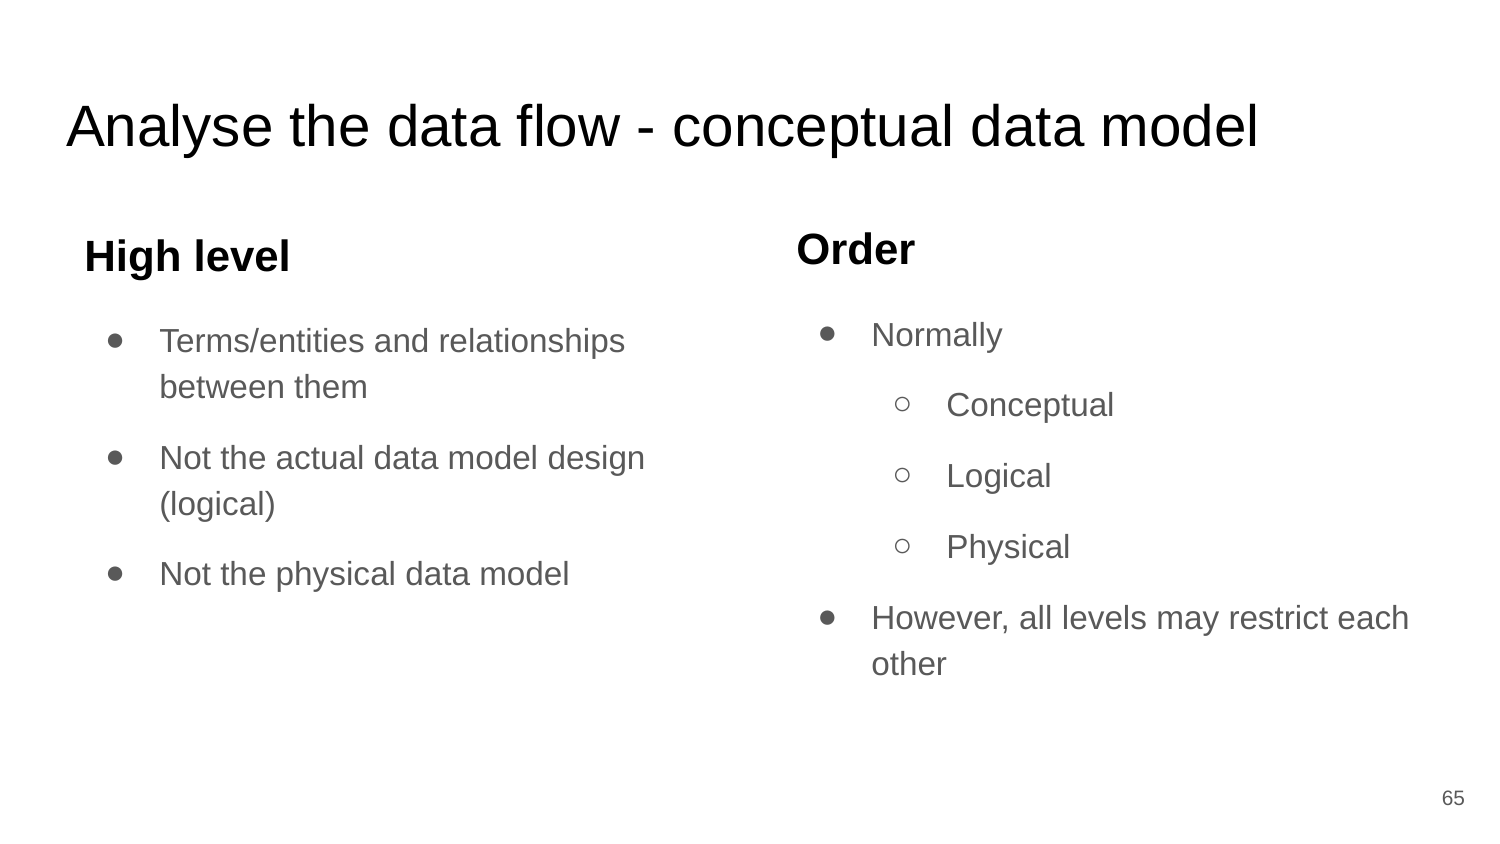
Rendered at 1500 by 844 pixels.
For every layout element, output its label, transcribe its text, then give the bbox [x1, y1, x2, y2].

slide_number 65 [1389, 764, 1480, 830]
text_box Order Normally Conceptual Logical Physical However, all levels may restrict each other [781, 198, 1438, 759]
title Analyse the data flow - conceptual data model [51, 72, 1449, 167]
text_box High level Terms/entities and relationships between them Not the actual data model design (logical) Not the physical data model [69, 204, 726, 784]
